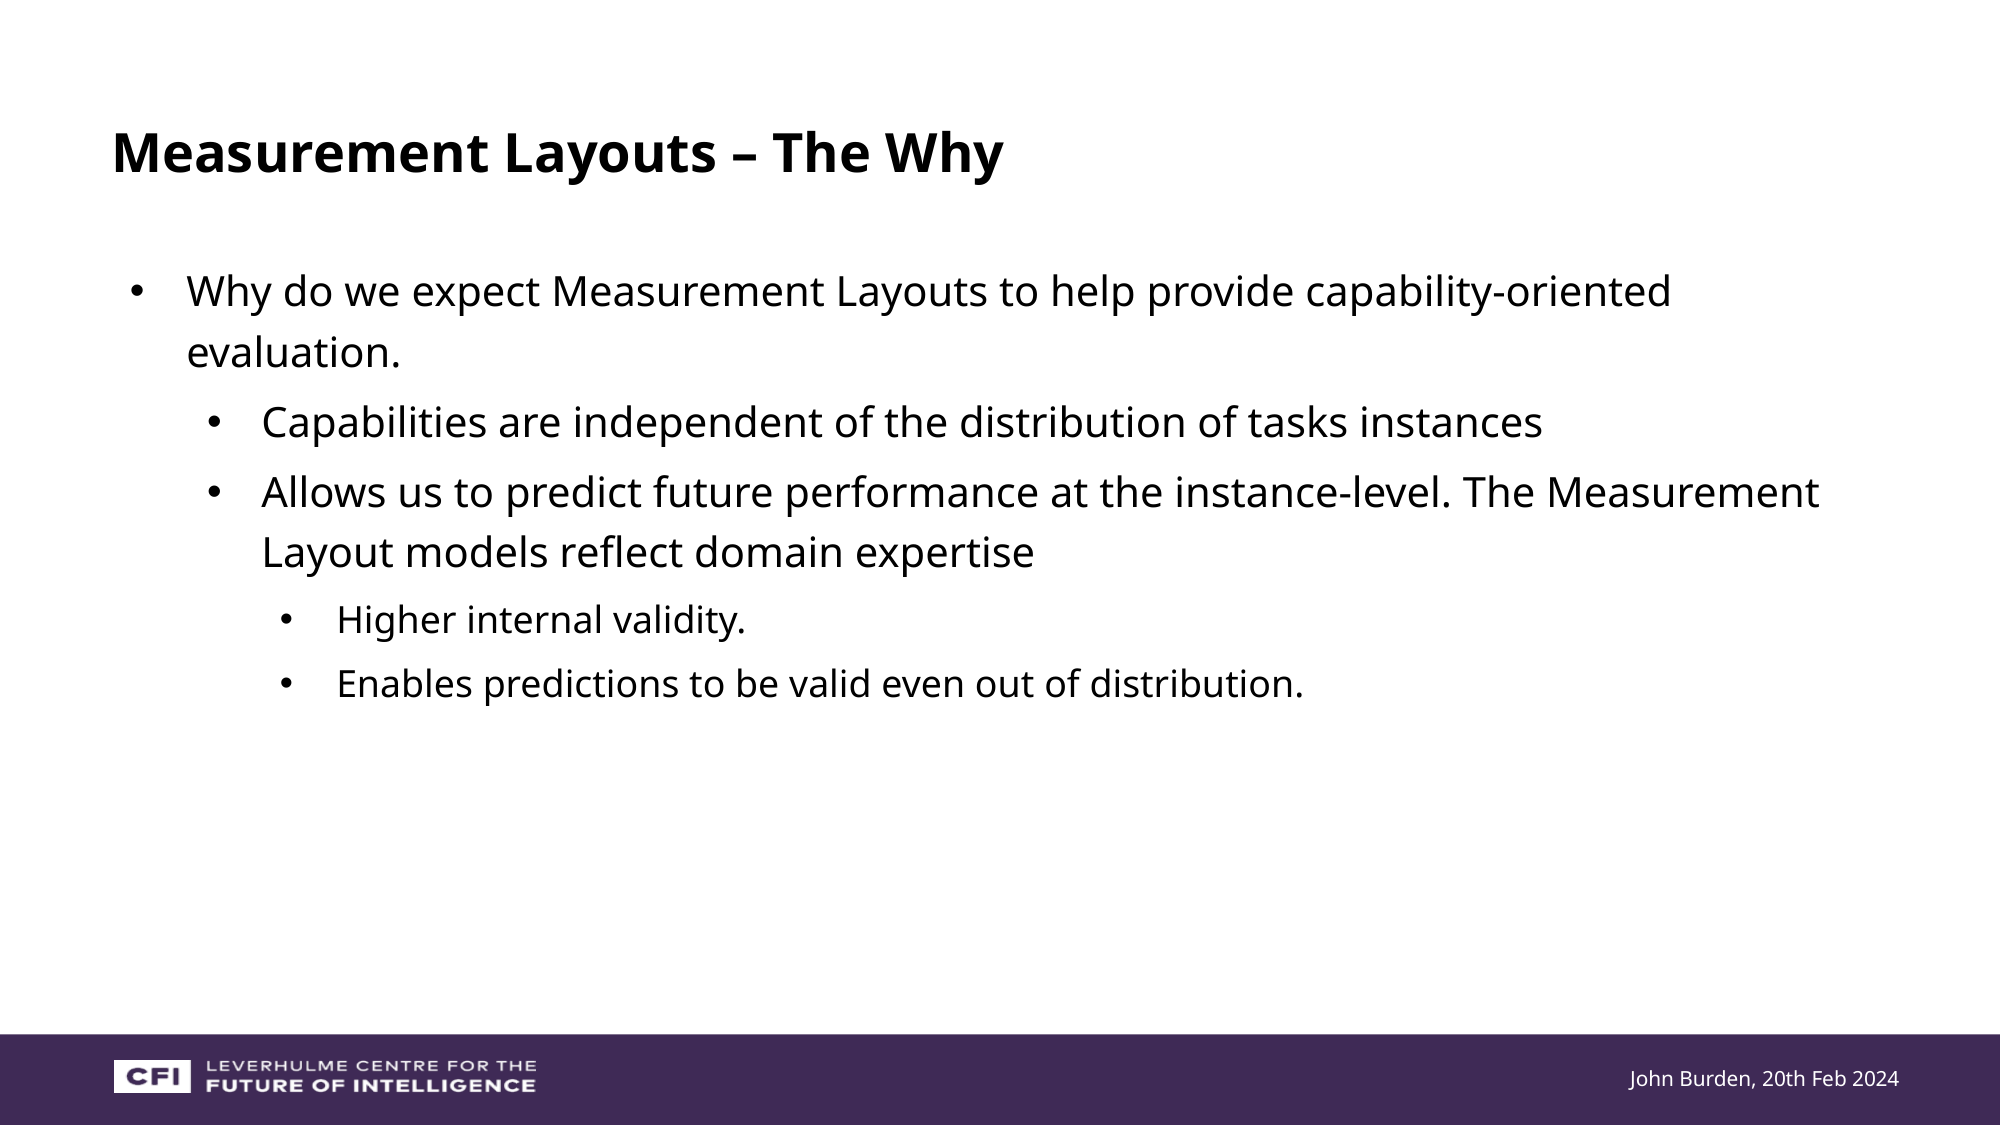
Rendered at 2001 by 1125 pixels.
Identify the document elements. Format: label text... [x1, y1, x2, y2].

title Measurement Layouts – The Why [96, 83, 1914, 226]
picture [114, 1060, 536, 1093]
footer John Burden, 20th Feb 2024 [710, 1049, 1915, 1110]
list Why do we expect Measurement Layouts to help provide capability-oriented evaluation. Capabilities are independent of the distribution of tasks instances Allows us to predict future performance at the instance-level. The Measurement Layout models reflect domain expertise Higher internal validity. Enables predictions to be valid even out of distribution. [96, 247, 1914, 980]
